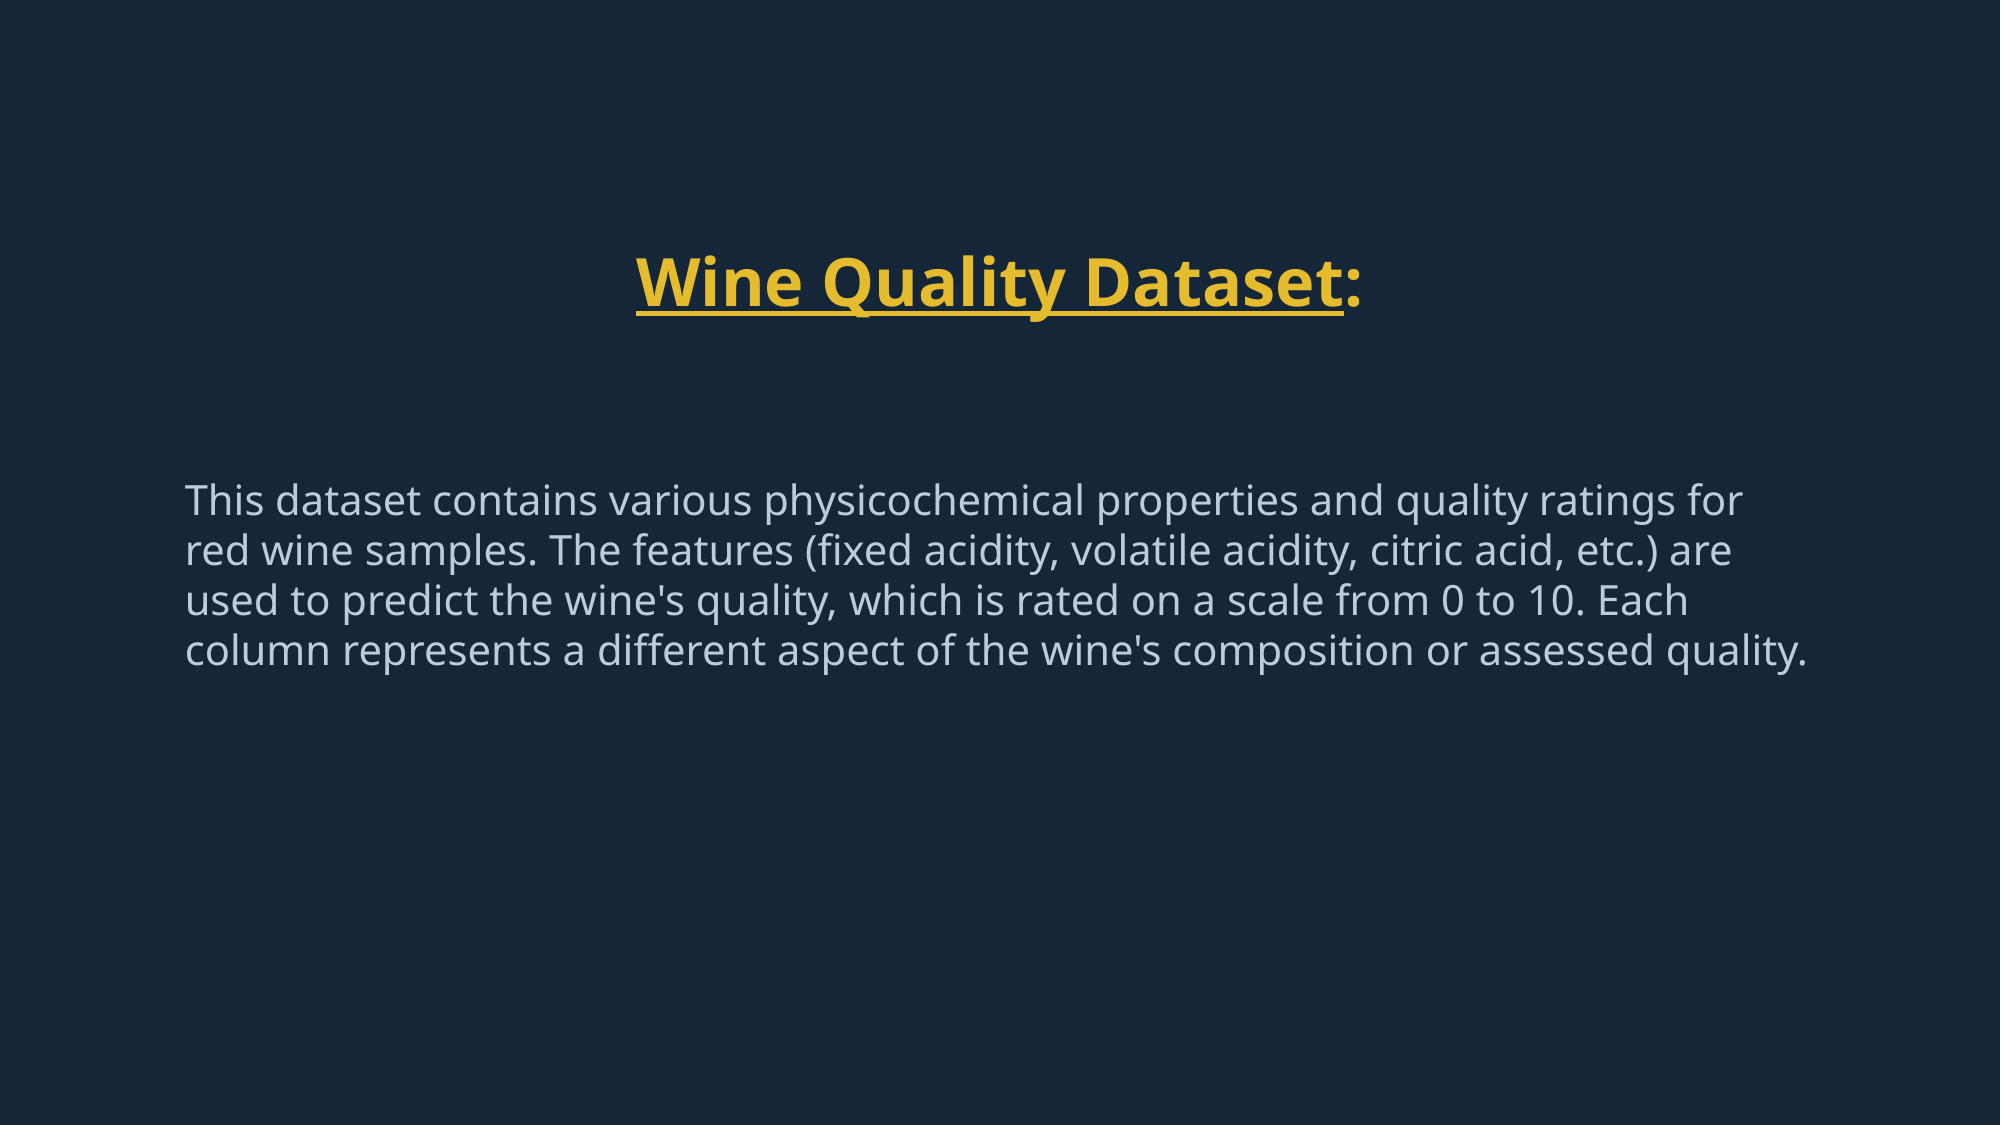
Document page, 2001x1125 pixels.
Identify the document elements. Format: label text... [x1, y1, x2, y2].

text_box Wine Quality Dataset: [500, 232, 1500, 327]
text_box This dataset contains various physicochemical properties and quality ratings for red wine samples. The features (fixed acidity, volatile acidity, citric acid, etc.) are used to predict the wine's quality, which is rated on a scale from 0 to 10. Each column represents a different aspect of the wine's composition or assessed quality. [170, 466, 1827, 682]
